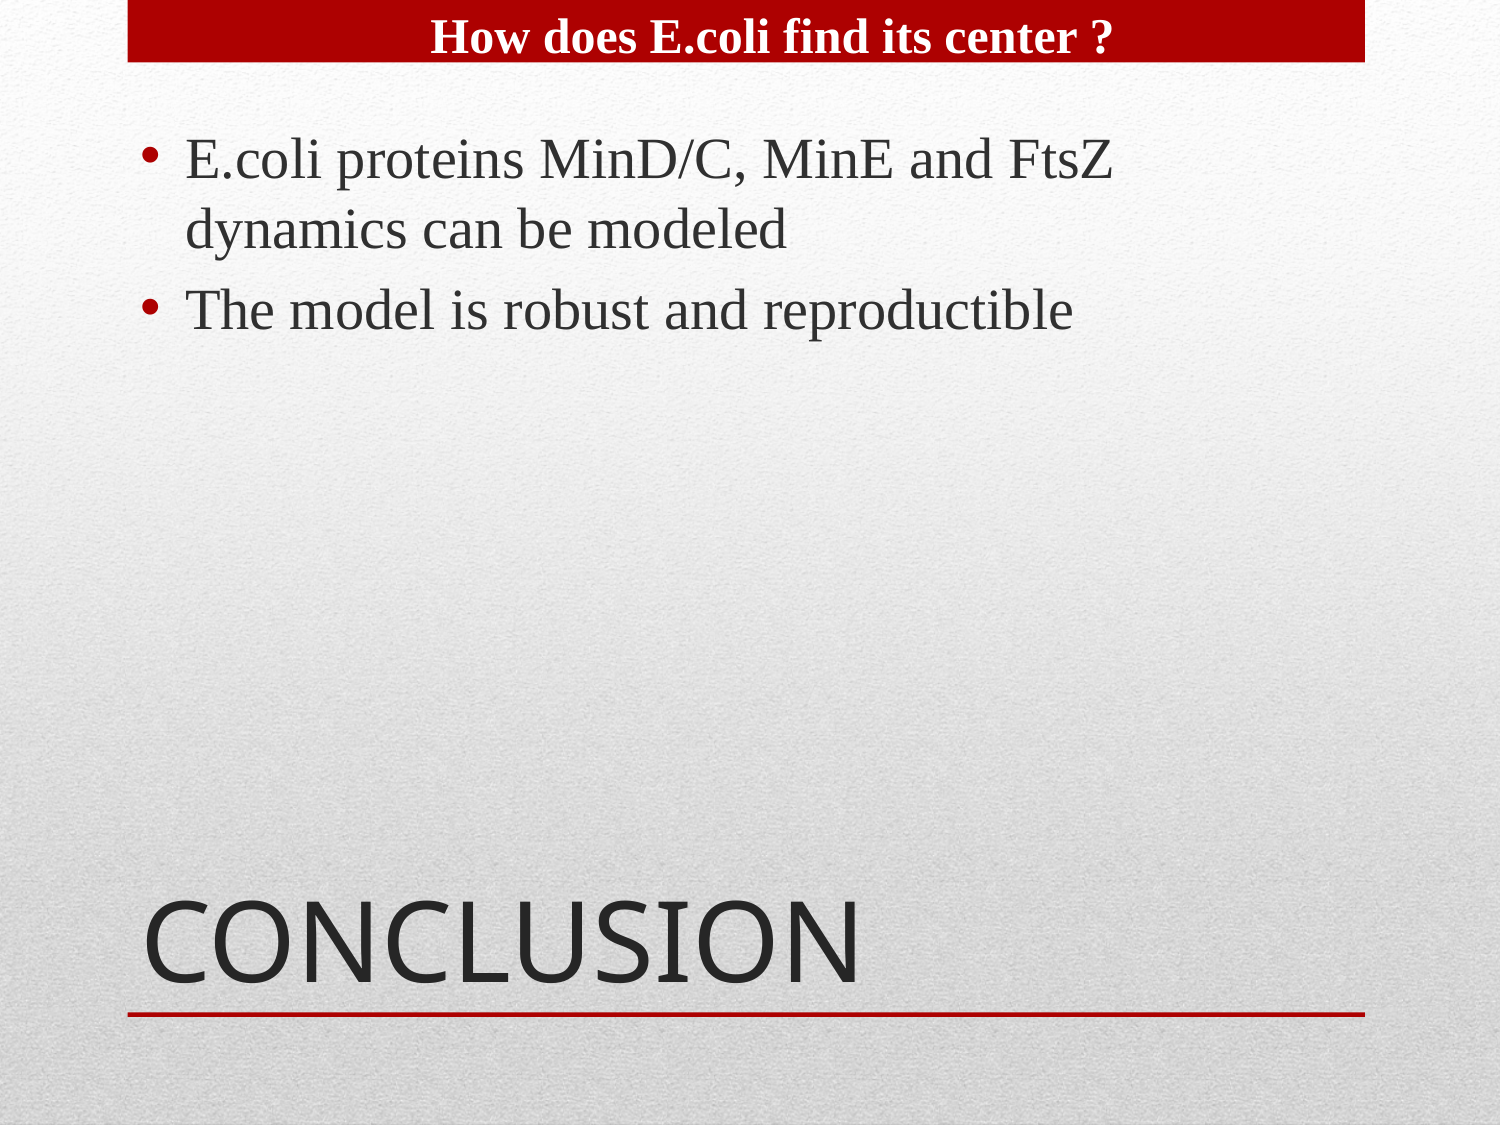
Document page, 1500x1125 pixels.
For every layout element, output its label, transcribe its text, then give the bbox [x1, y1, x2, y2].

title CONCLUSION [125, 855, 1238, 1013]
text_box How does E.coli find its center ? [415, 0, 1500, 111]
list E.coli proteins MinD/C, MinE and FtsZ dynamics can be modeled The model is robust and reproductible [125, 112, 1363, 855]
